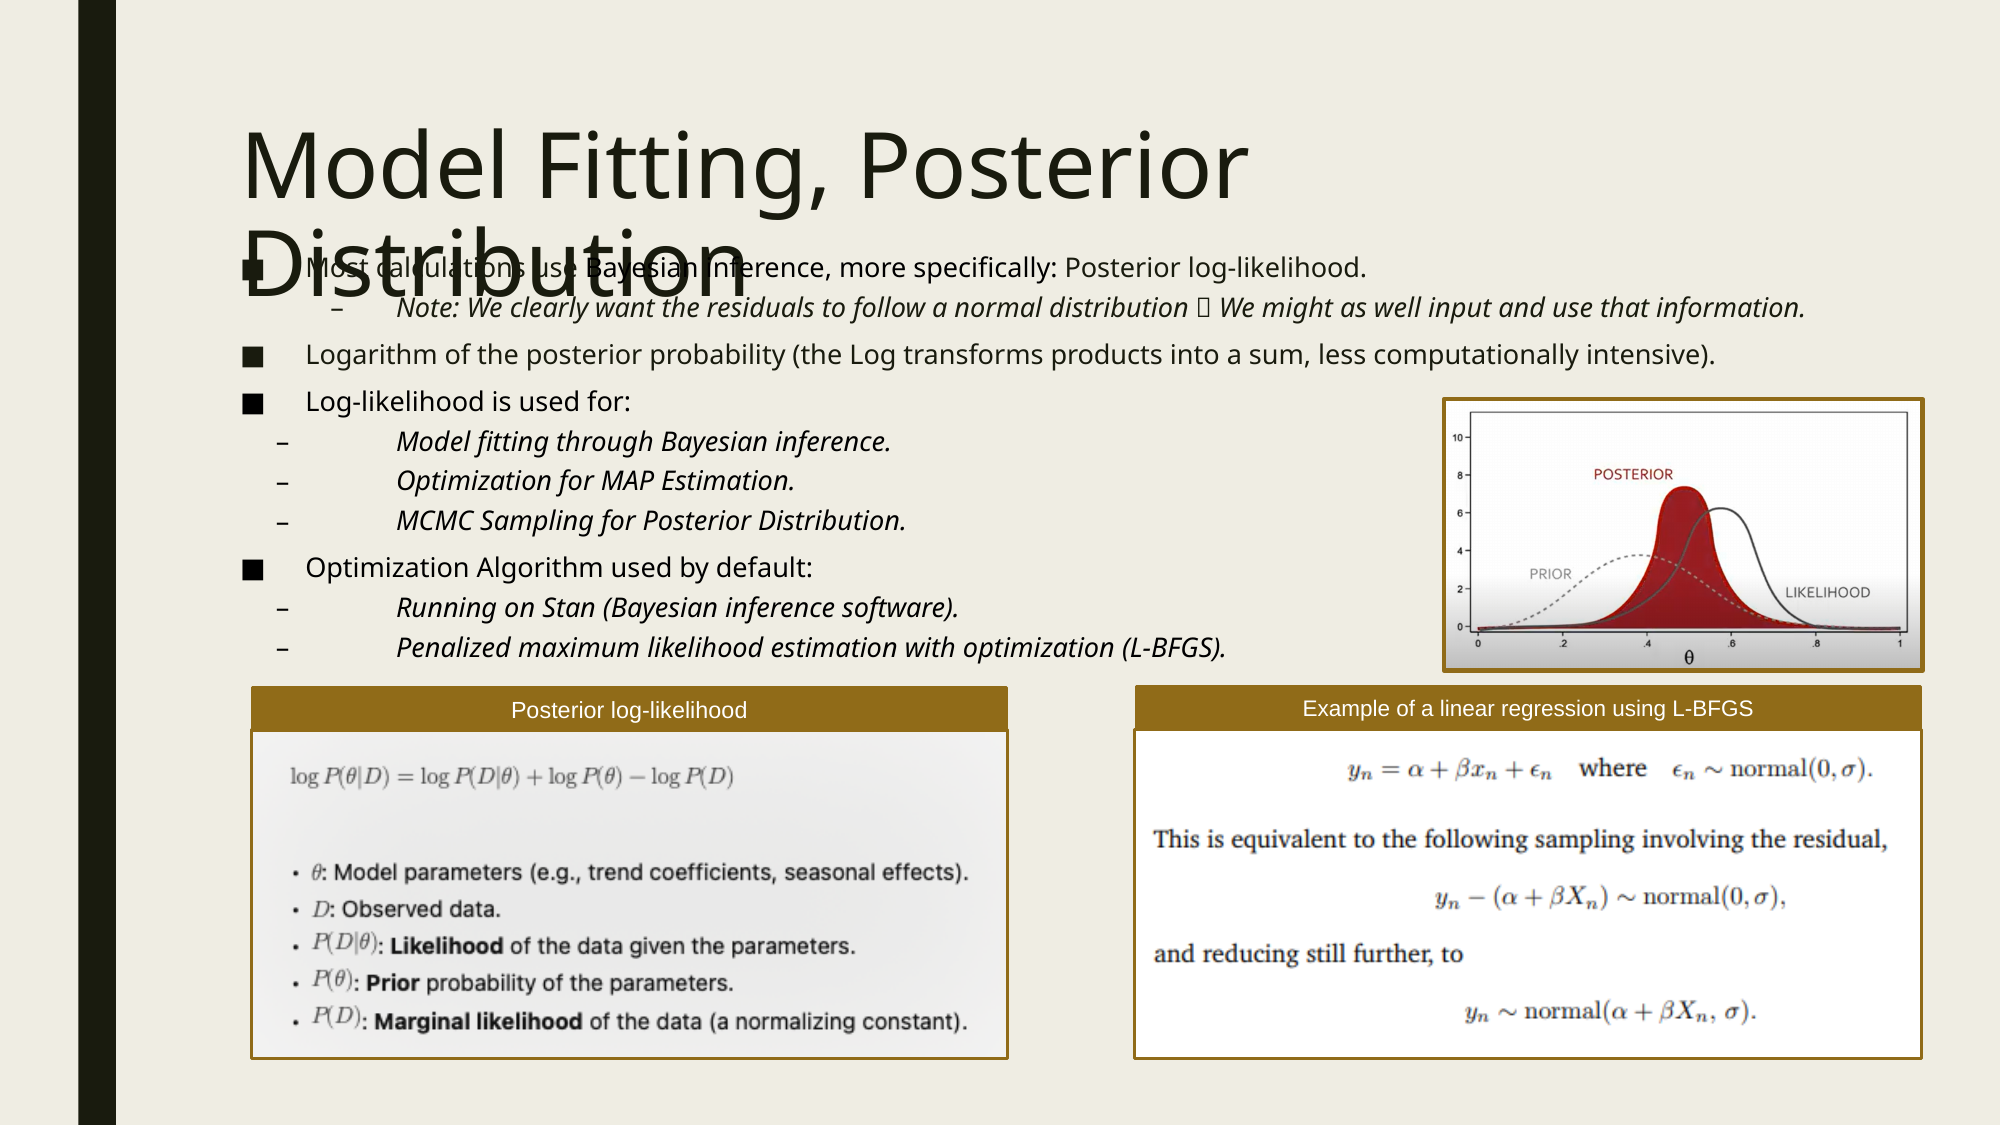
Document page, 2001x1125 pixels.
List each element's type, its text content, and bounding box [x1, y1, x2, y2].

picture [1136, 730, 1921, 1057]
title Model Fitting, Posterior Distribution [225, 112, 1800, 245]
text_box Posterior log-likelihood [252, 687, 1007, 731]
text_box Example of a linear regression using L-BFGS [1136, 686, 1921, 730]
picture [252, 731, 1007, 1057]
picture [1446, 401, 1921, 669]
list Most calculations use Bayesian inference, more specifically: Posterior log-likelihood. Note: We clearly want the residuals to follow a normal distribution  We might as well input and use that information. Logarithm of the posterior probability (the Log transforms products into a sum, less computationally intensive). Log-likelihood is used for: Model fitting through Bayesian inference. Optimization for MAP Estimation. MCMC Sampling for Posterior Distribution. Optimization Algorithm used by default: Running on Stan (Bayesian inference software). Penalized maximum likelihood estimation with optimization (L-BFGS). [225, 245, 1946, 677]
